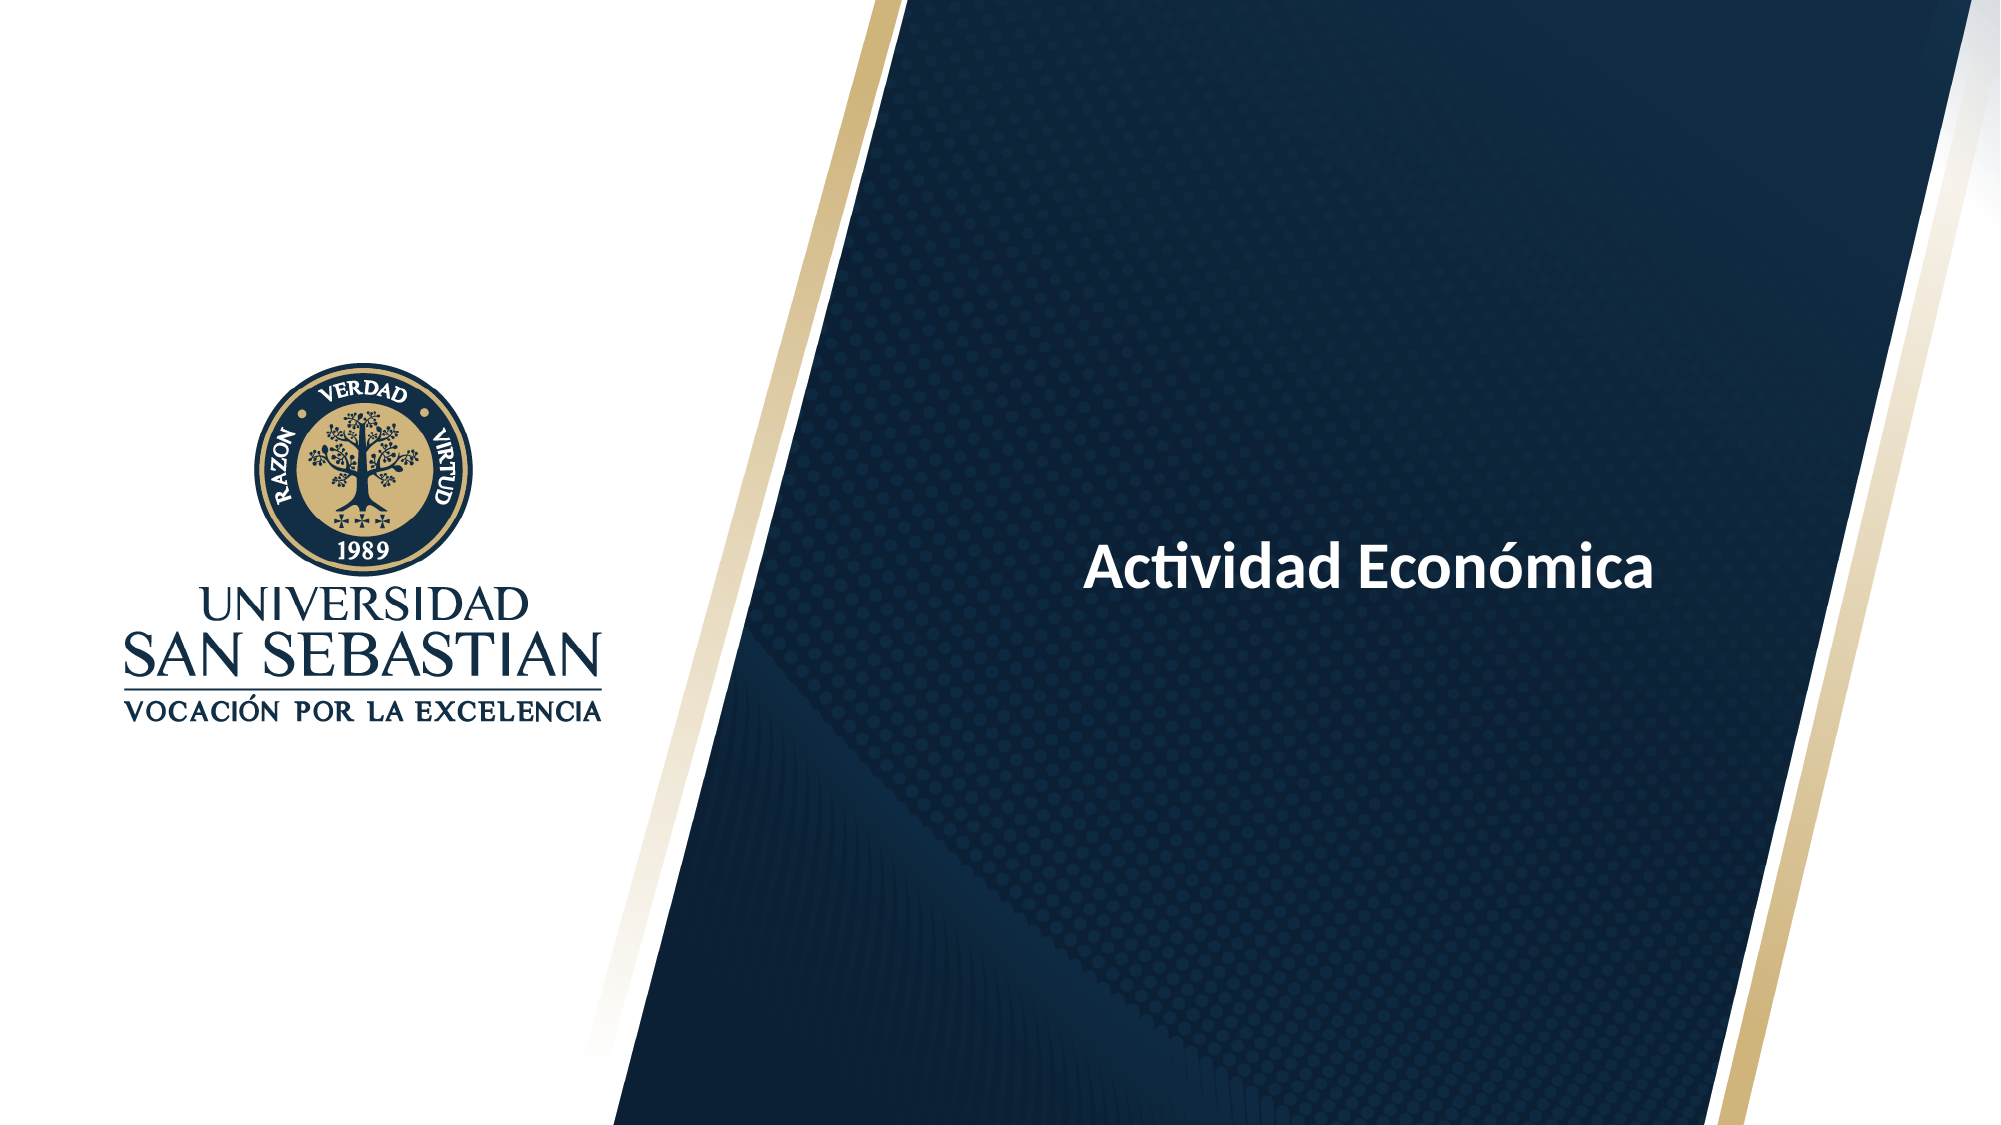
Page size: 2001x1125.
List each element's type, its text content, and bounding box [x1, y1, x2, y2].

picture [0, 0, 2001, 1125]
text_box Actividad Económica [1068, 514, 2000, 610]
